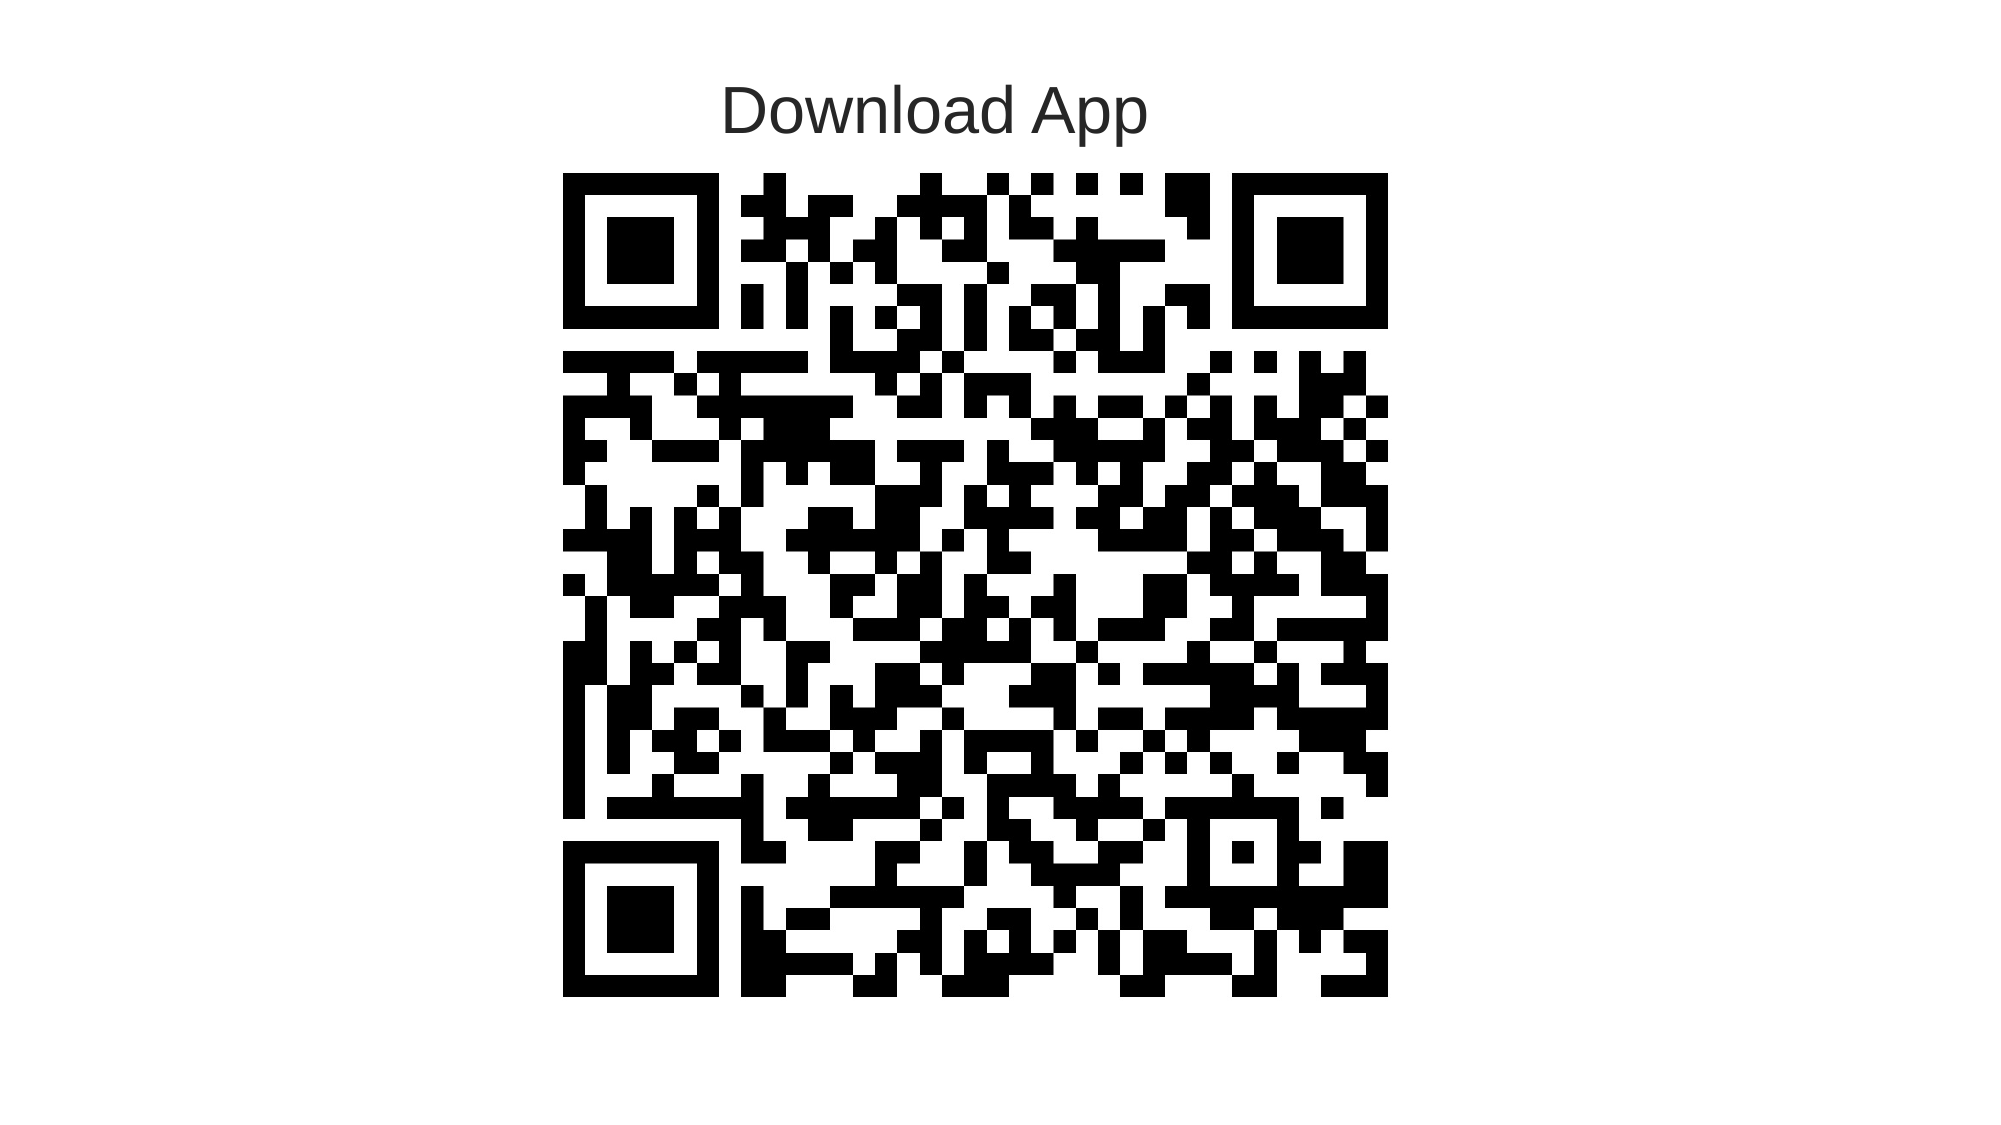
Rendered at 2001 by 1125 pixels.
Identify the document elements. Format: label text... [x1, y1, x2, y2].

list Download App [500, 72, 1370, 151]
picture [540, 150, 1410, 1019]
